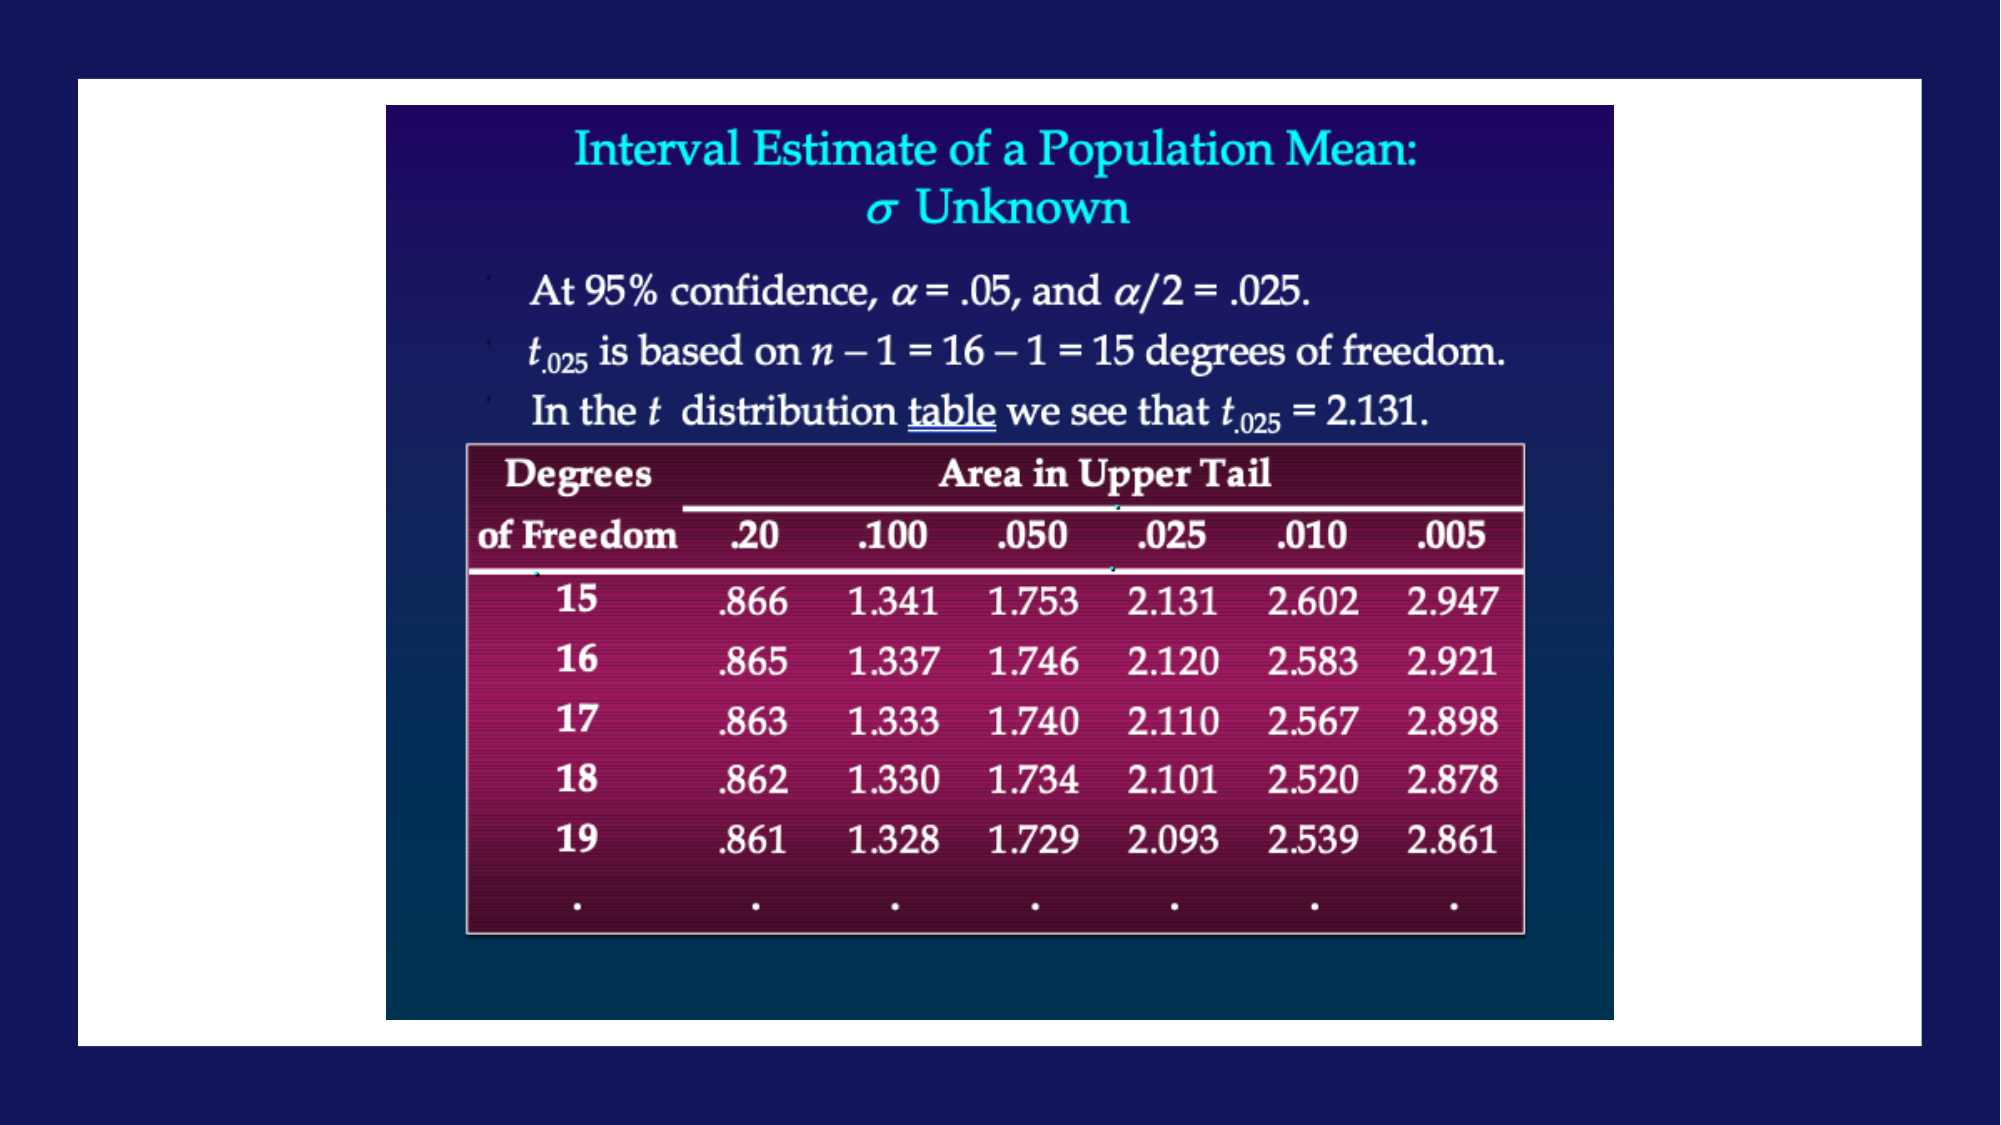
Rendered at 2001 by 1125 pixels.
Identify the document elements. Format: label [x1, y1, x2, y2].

picture [386, 105, 1614, 1020]
text_box [76, 77, 1924, 1048]
text_box [0, 0, 2000, 1125]
